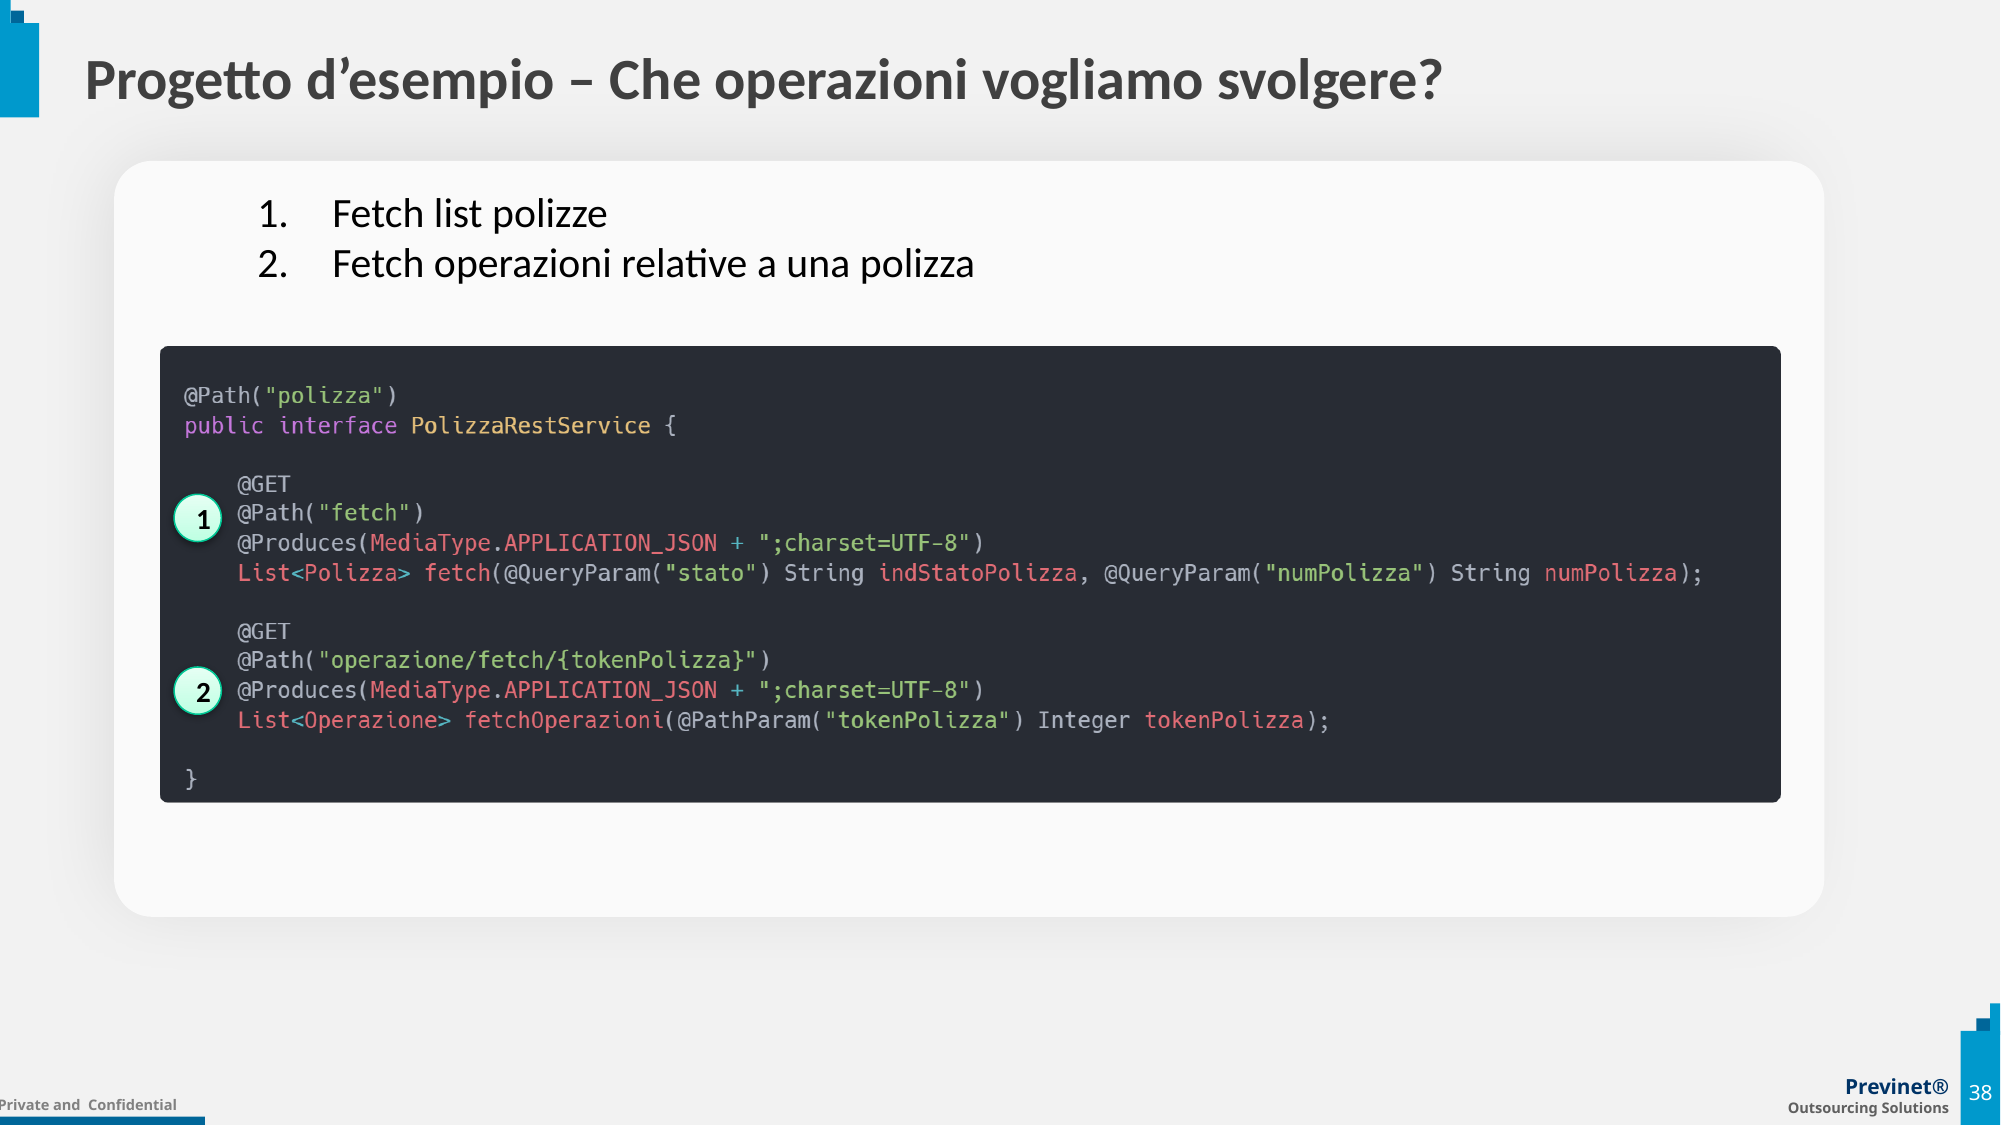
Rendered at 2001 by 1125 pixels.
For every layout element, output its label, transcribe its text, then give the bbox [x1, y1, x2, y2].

picture [149, 338, 1789, 810]
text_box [113, 160, 1825, 918]
title Progetto d’esempio – Che operazioni vogliamo svolgere? [70, 31, 1771, 122]
